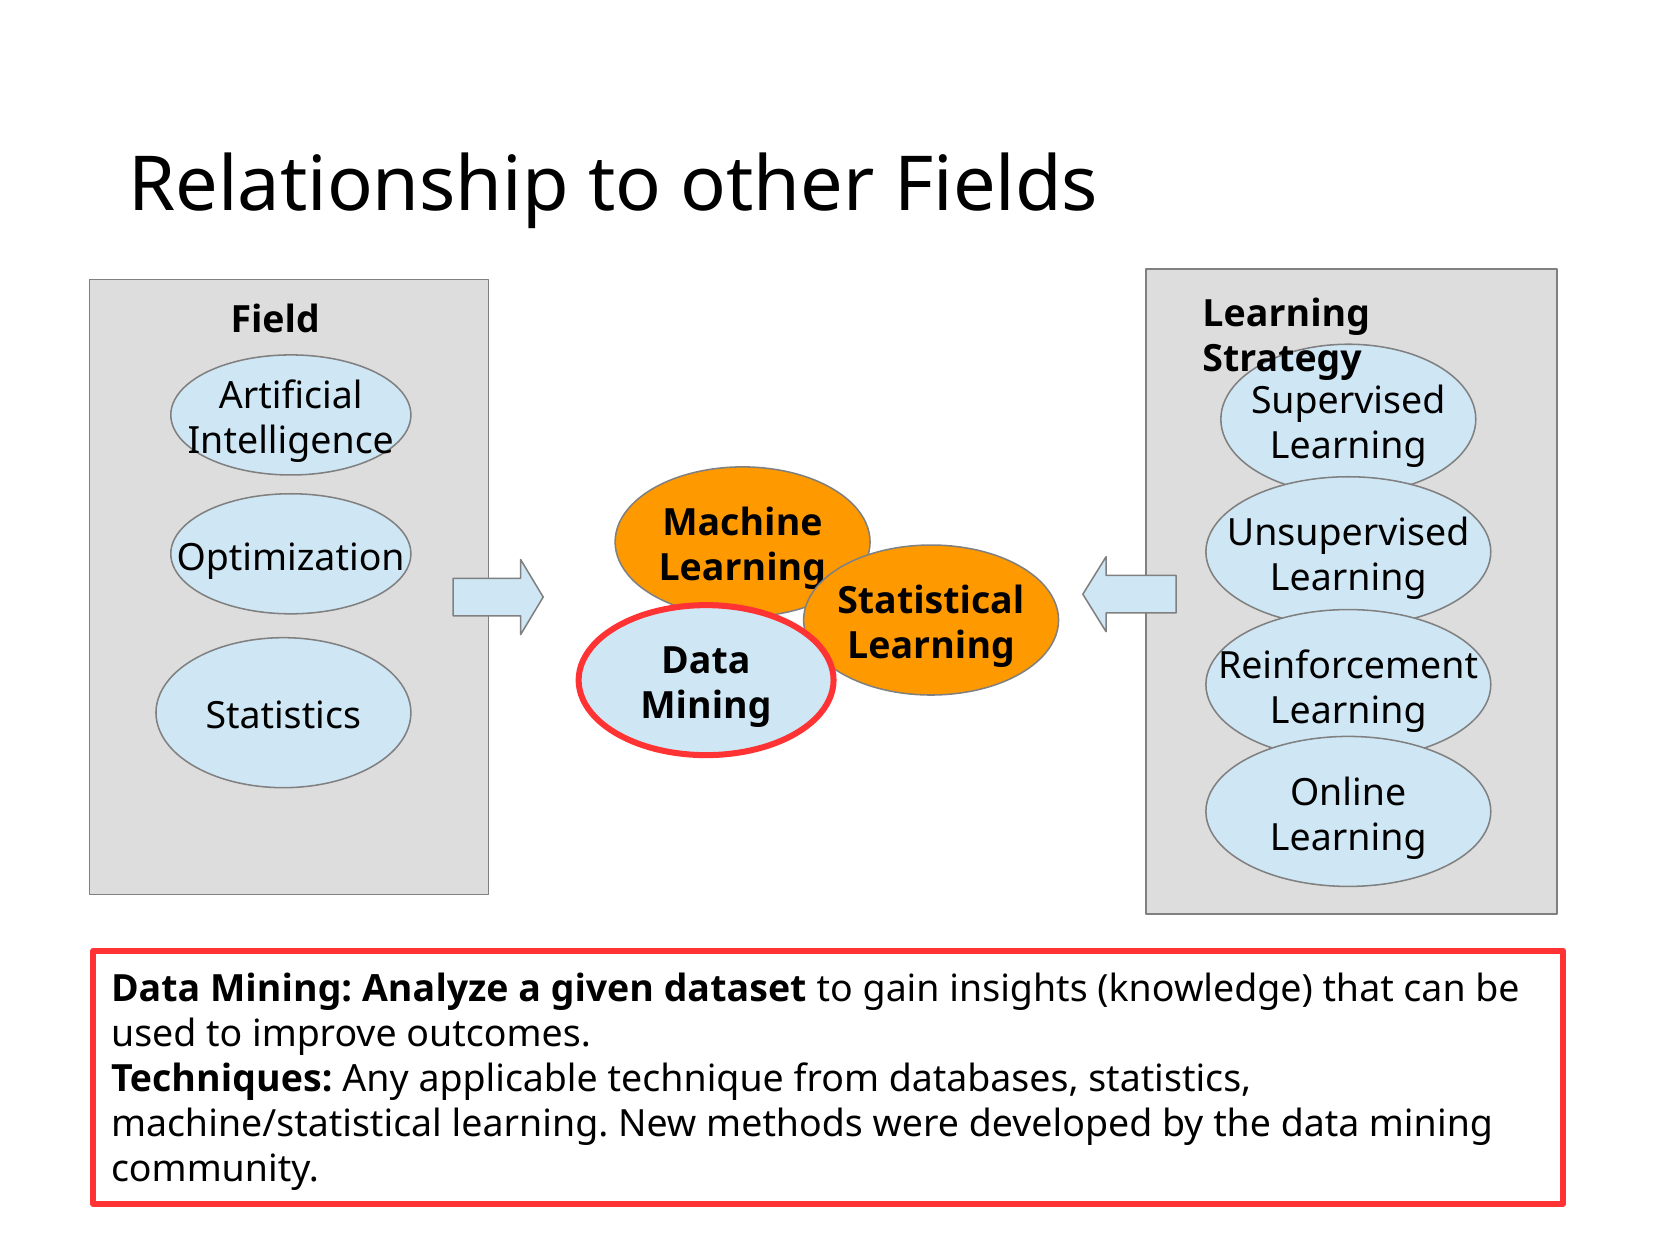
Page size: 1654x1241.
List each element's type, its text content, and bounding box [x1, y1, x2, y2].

text_box Online Learning [1205, 736, 1491, 887]
text_box [453, 559, 544, 635]
text_box [89, 279, 489, 895]
text_box Supervised Learning [1220, 378, 1476, 484]
text_box [1082, 556, 1177, 632]
title Relationship to other Fields [113, 66, 1540, 306]
text_box Learning Strategy [1187, 279, 1548, 378]
text_box Optimization [170, 493, 411, 614]
text_box Machine Learning [615, 466, 871, 615]
text_box Statistics [155, 637, 411, 788]
text_box Reinforcement Learning [1205, 609, 1491, 748]
text_box [1145, 268, 1558, 914]
text_box Data Mining [578, 605, 834, 756]
text_box Artificial Intelligence [170, 368, 411, 475]
text_box Field [215, 284, 576, 384]
text_box Statistical Learning [803, 545, 1059, 696]
text_box Data Mining: Analyze a given dataset to gain insights (knowledge) that can be used to improve outcomes. Techniques: Any applicable technique from databases, statistics, machine/statistical learning. New methods were developed by the data mining community. [93, 950, 1564, 1204]
text_box Unsupervised Learning [1205, 476, 1491, 618]
